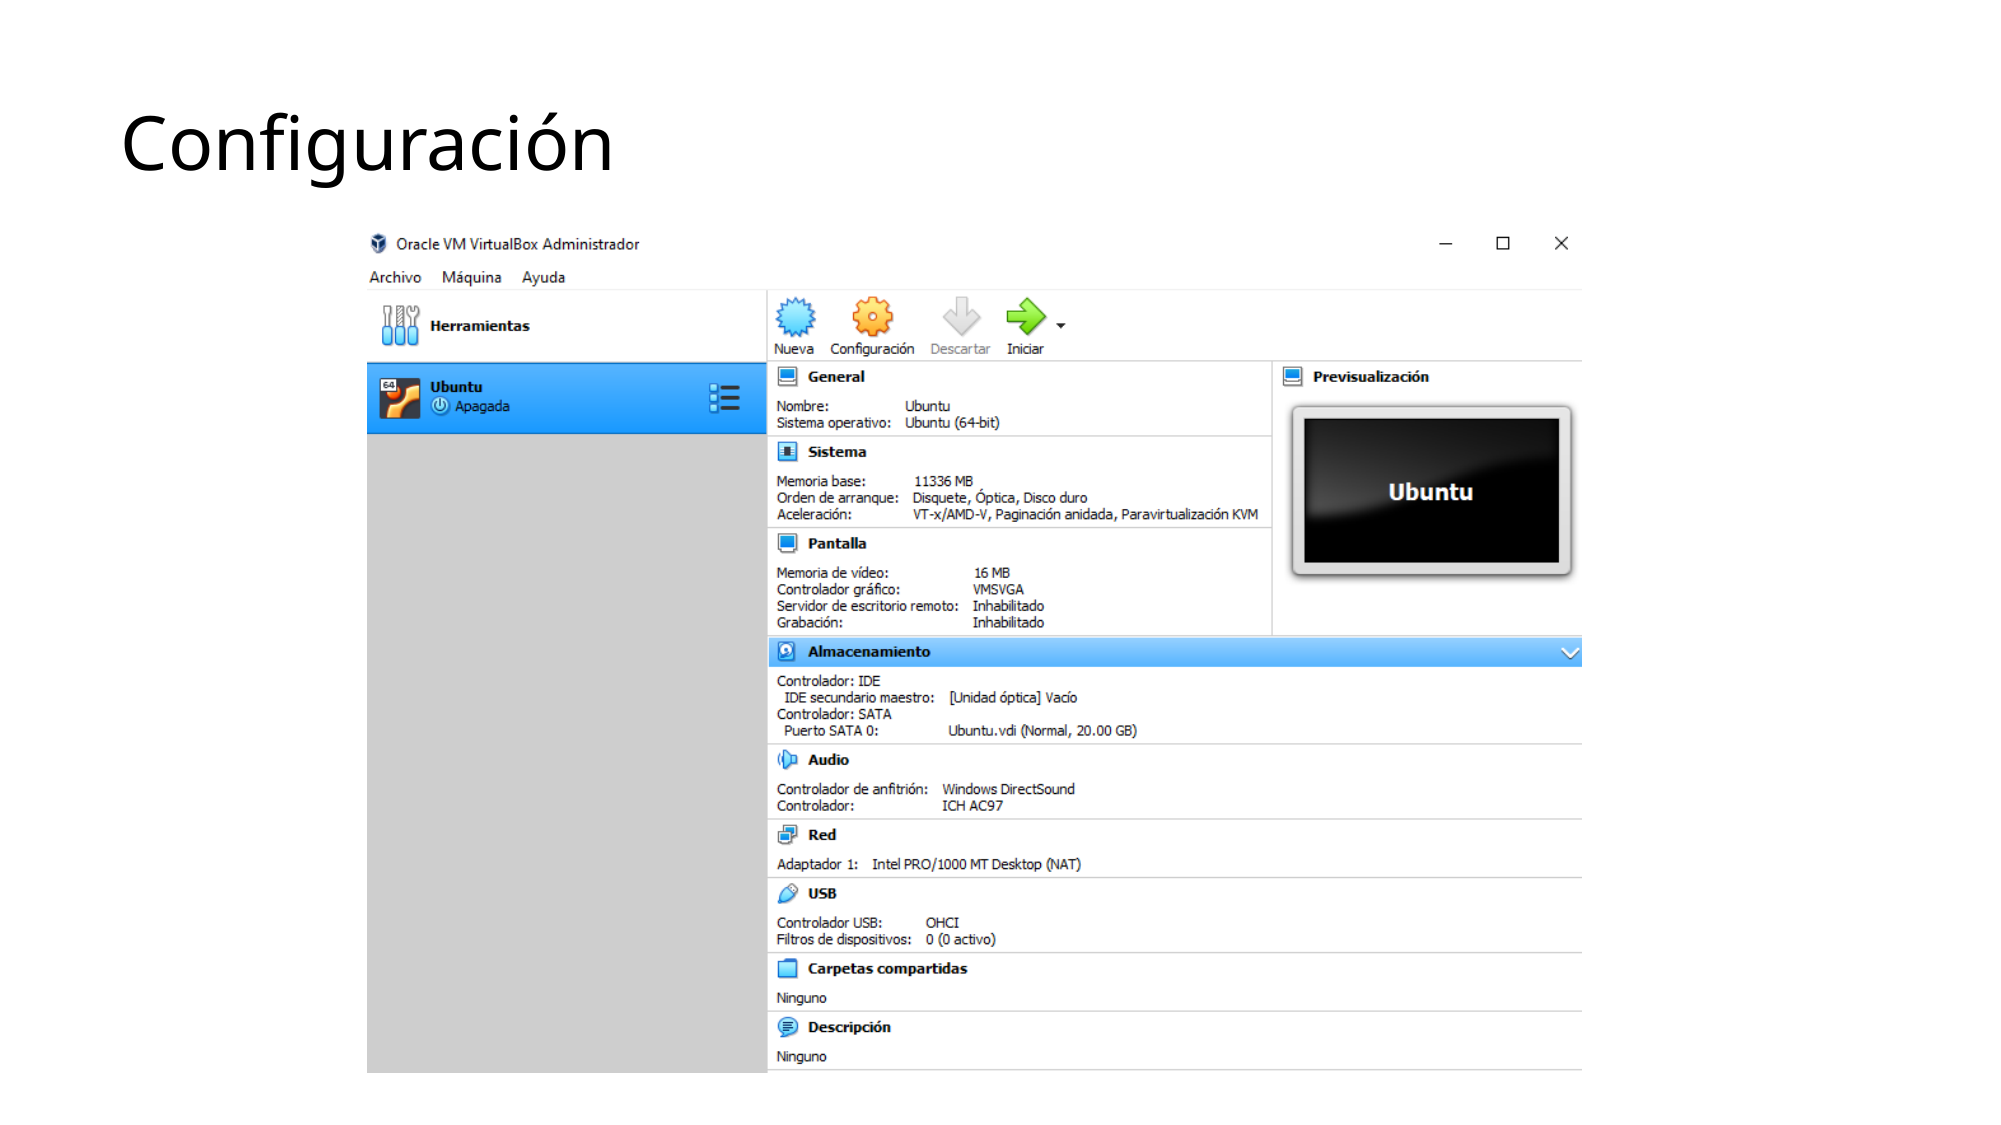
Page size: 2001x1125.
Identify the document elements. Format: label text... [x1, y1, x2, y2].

picture [367, 228, 1582, 1073]
title Configuración [105, 52, 1895, 240]
